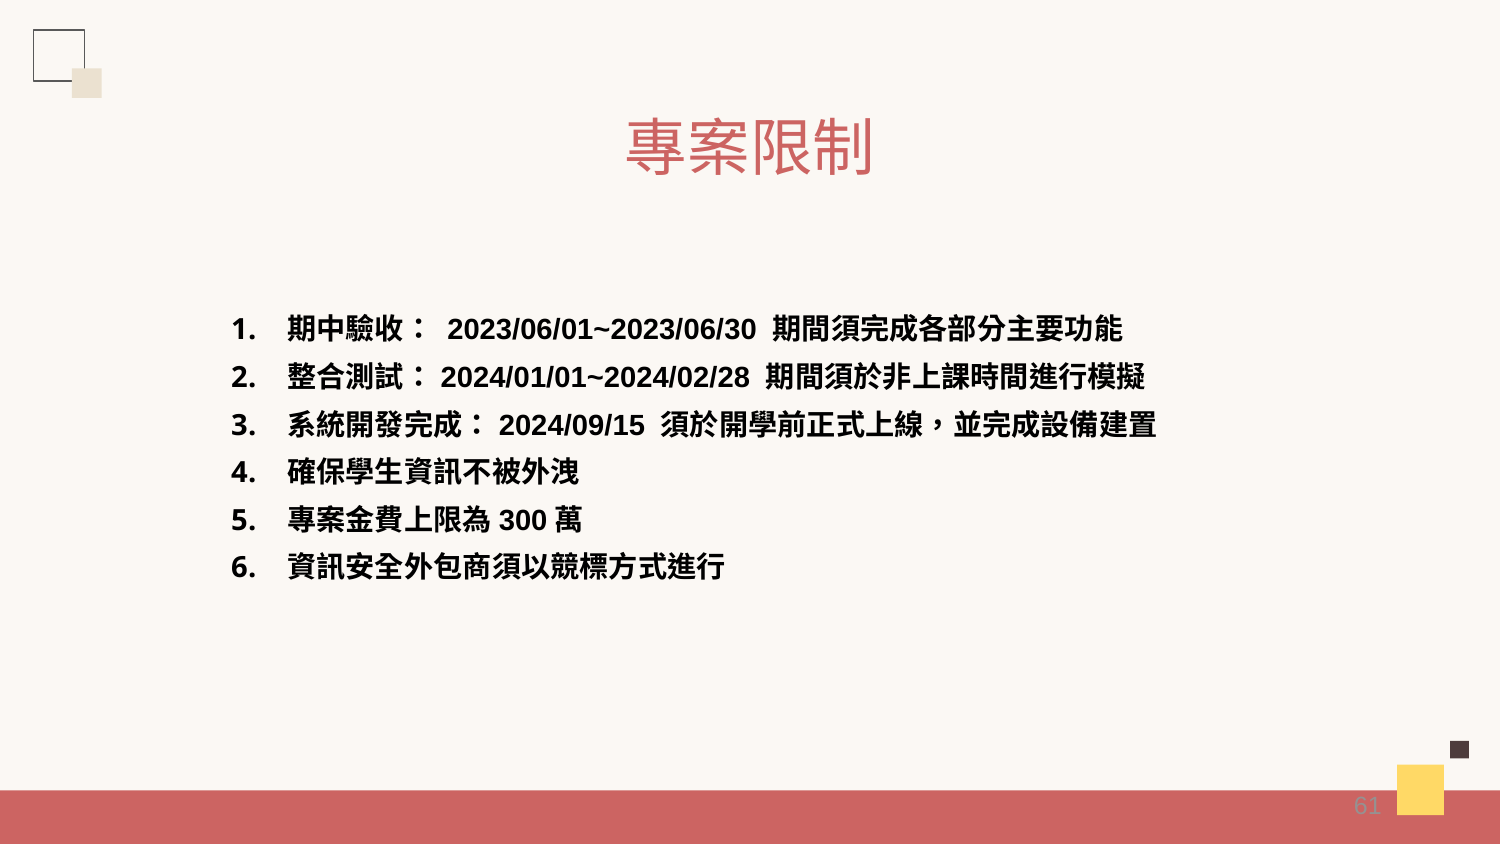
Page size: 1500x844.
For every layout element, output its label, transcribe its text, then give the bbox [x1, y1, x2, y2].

slide_number 61 [1059, 782, 1397, 828]
text_box 期中驗收： 2023/06/01~2023/06/30 期間須完成各部分主要功能 整合測試：2024/01/01~2024/02/28 期間須於非上課時間進行模擬 系統開發完成：2024/09/15 須於開學前正式上線，並完成設備建置 確保學生資訊不被外洩 專案金費上限為300萬 資訊安全外包商須以競標方式進行 [216, 295, 1284, 548]
title 專案限制 [104, 97, 1396, 192]
